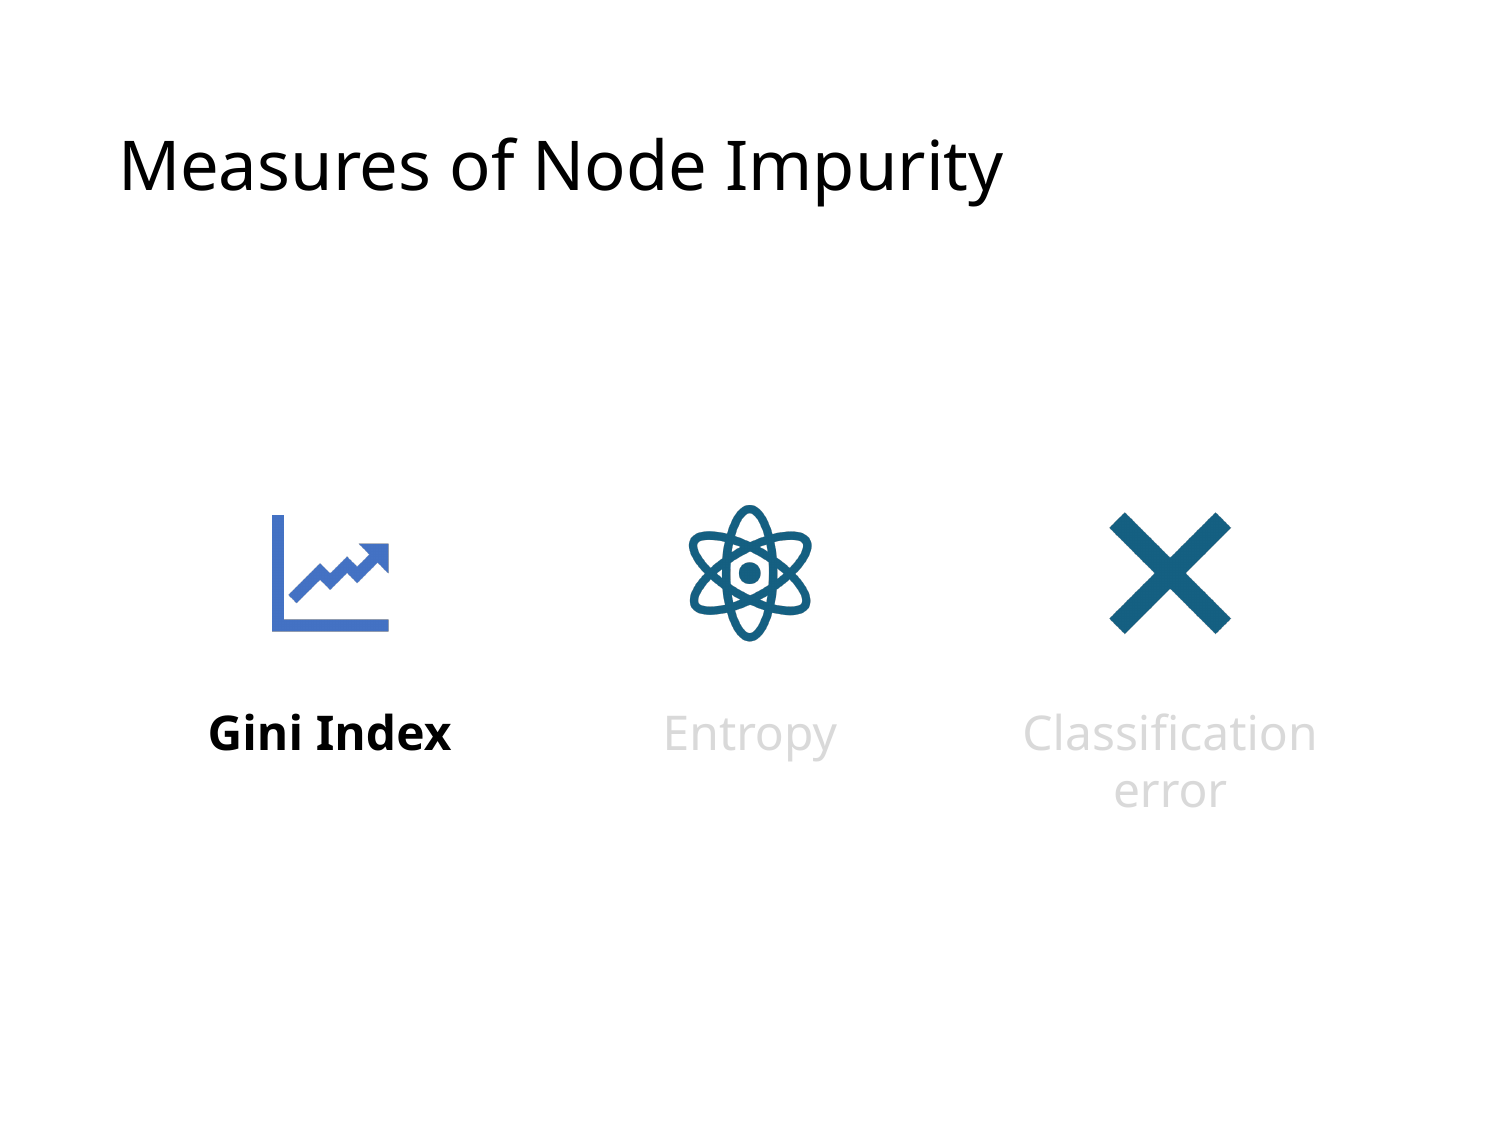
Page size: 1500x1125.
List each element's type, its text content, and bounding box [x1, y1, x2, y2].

title Measures of Node Impurity [103, 59, 1397, 278]
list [103, 299, 1397, 1014]
